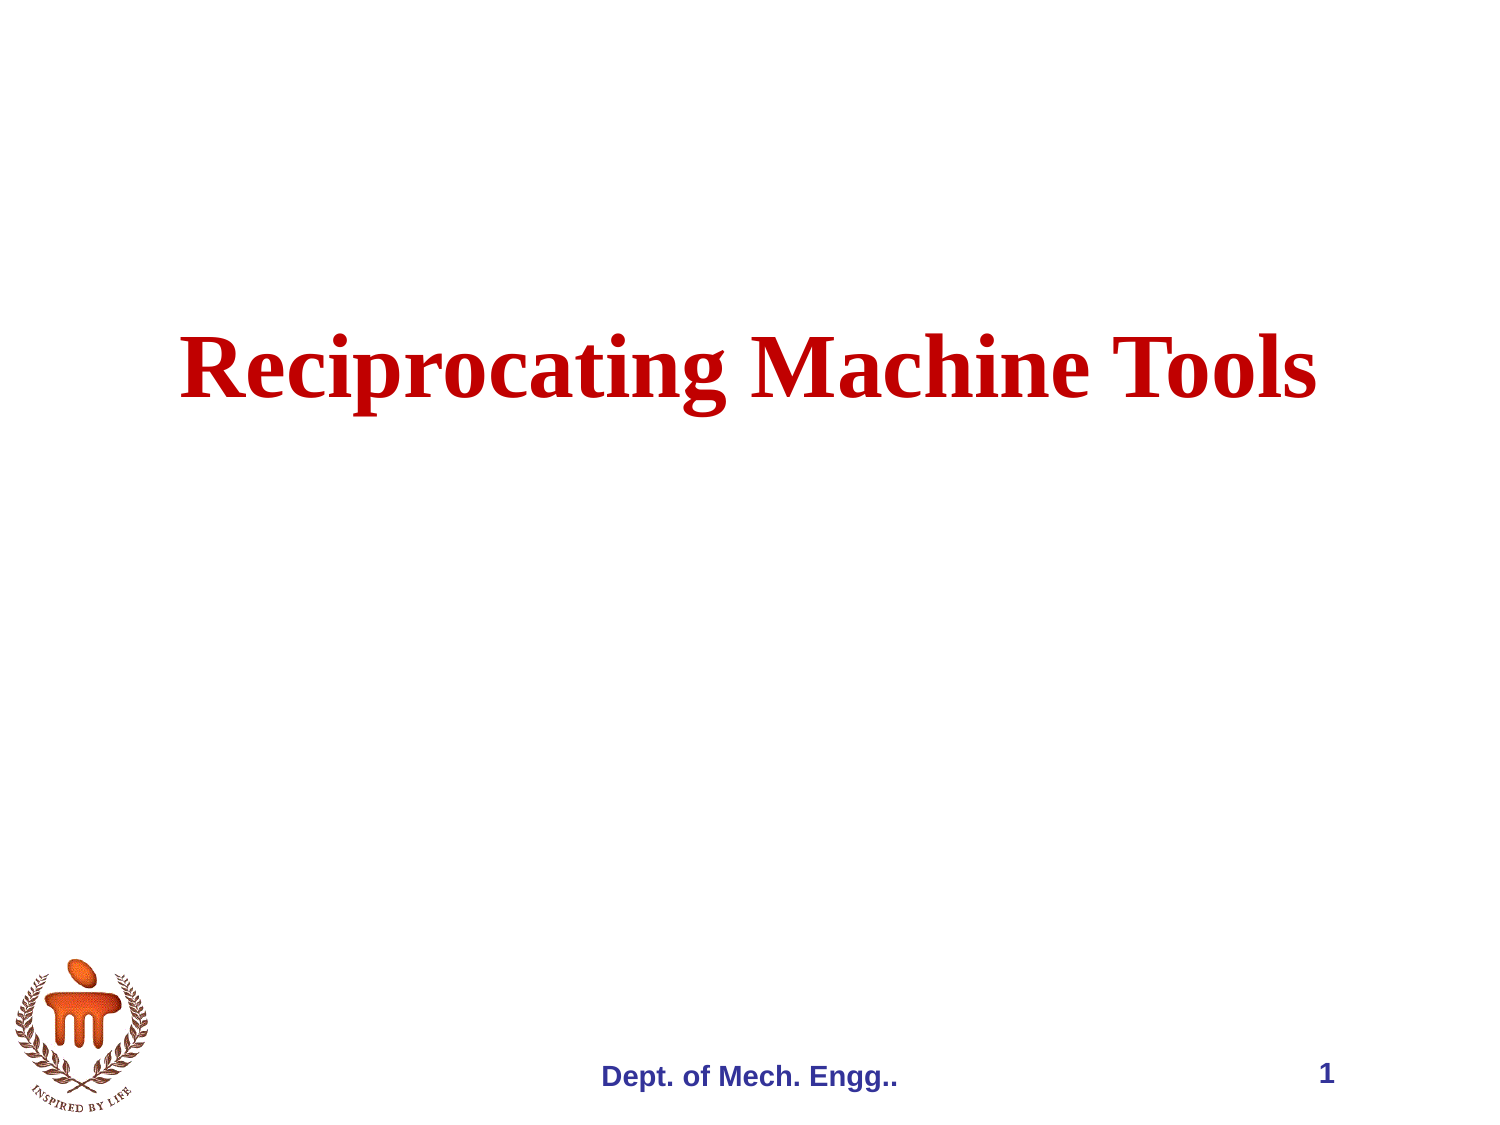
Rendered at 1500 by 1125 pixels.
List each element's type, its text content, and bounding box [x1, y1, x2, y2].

slide_number 1 [999, 1046, 1351, 1125]
title Reciprocating Machine Tools [112, 240, 1388, 482]
picture [0, 952, 157, 1118]
footer Dept. of Mech. Engg.. [512, 1049, 988, 1103]
